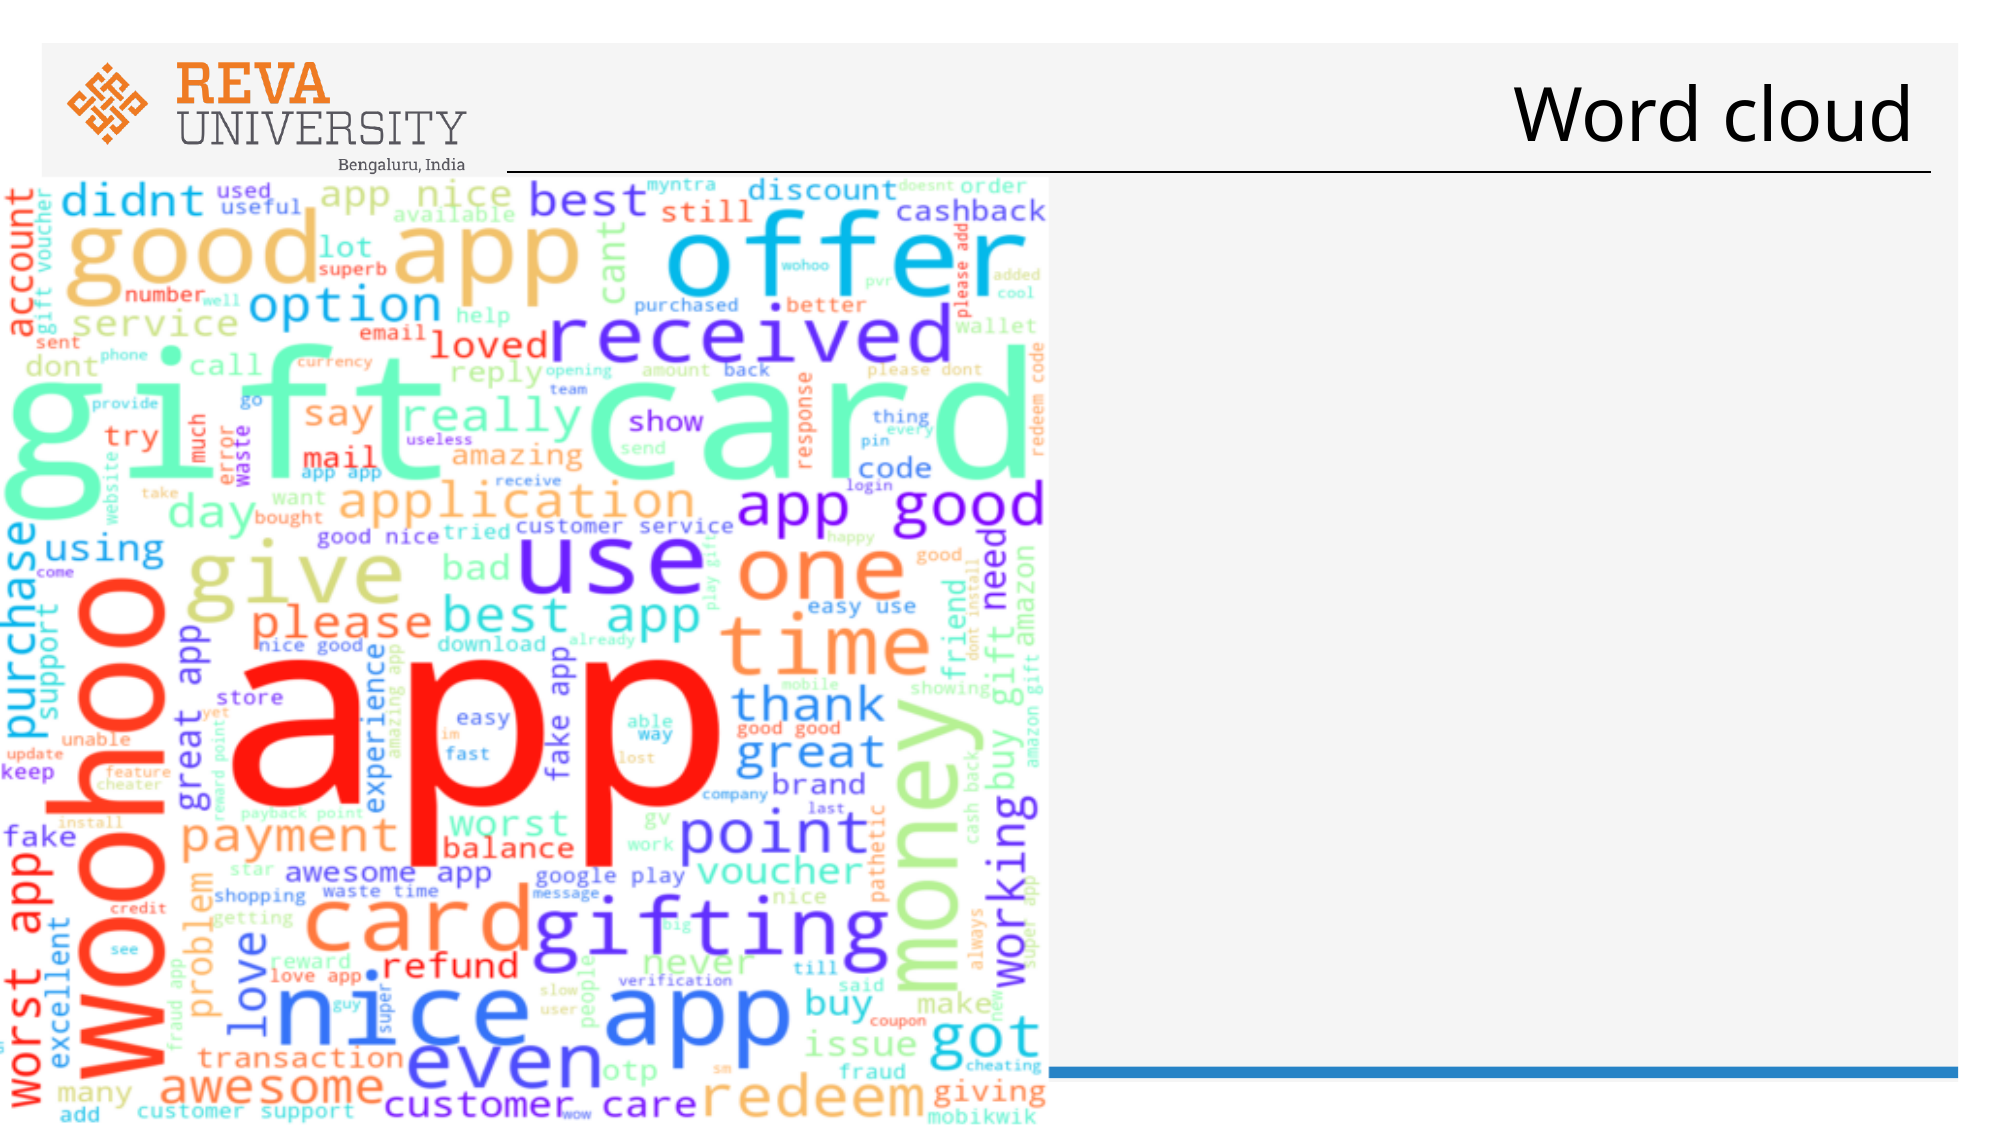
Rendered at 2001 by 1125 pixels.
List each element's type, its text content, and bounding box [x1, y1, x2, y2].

title Word cloud [555, 62, 1931, 173]
picture [0, 62, 1061, 1125]
